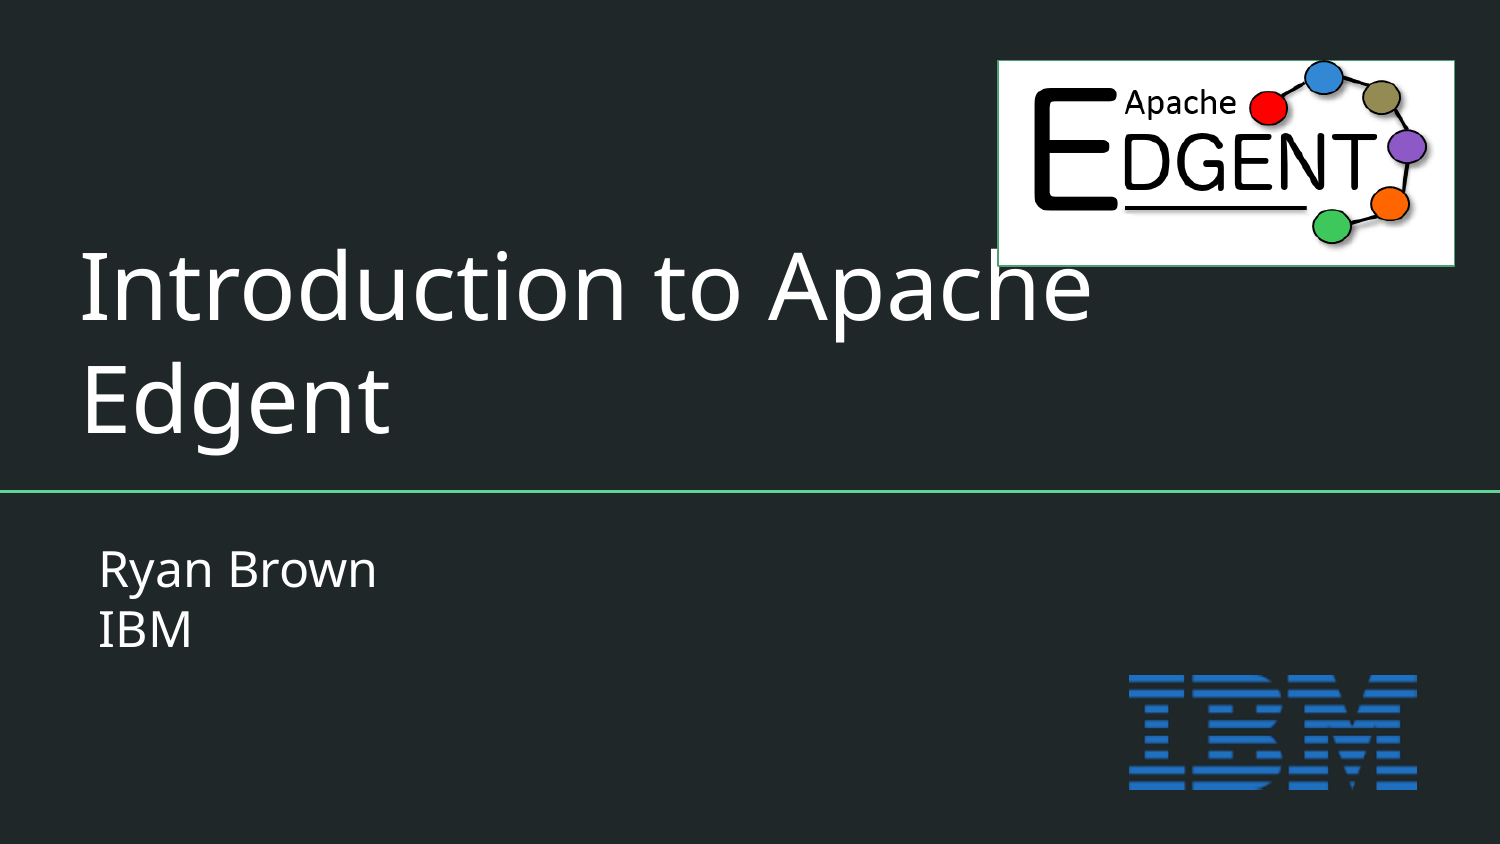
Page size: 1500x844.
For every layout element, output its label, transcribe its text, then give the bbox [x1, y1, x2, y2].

picture [1129, 675, 1417, 791]
subtitle Ryan Brown IBM [83, 522, 1417, 690]
text_box [997, 60, 1455, 267]
title Introduction to Apache Edgent [64, 206, 1436, 467]
picture [1009, 58, 1436, 254]
